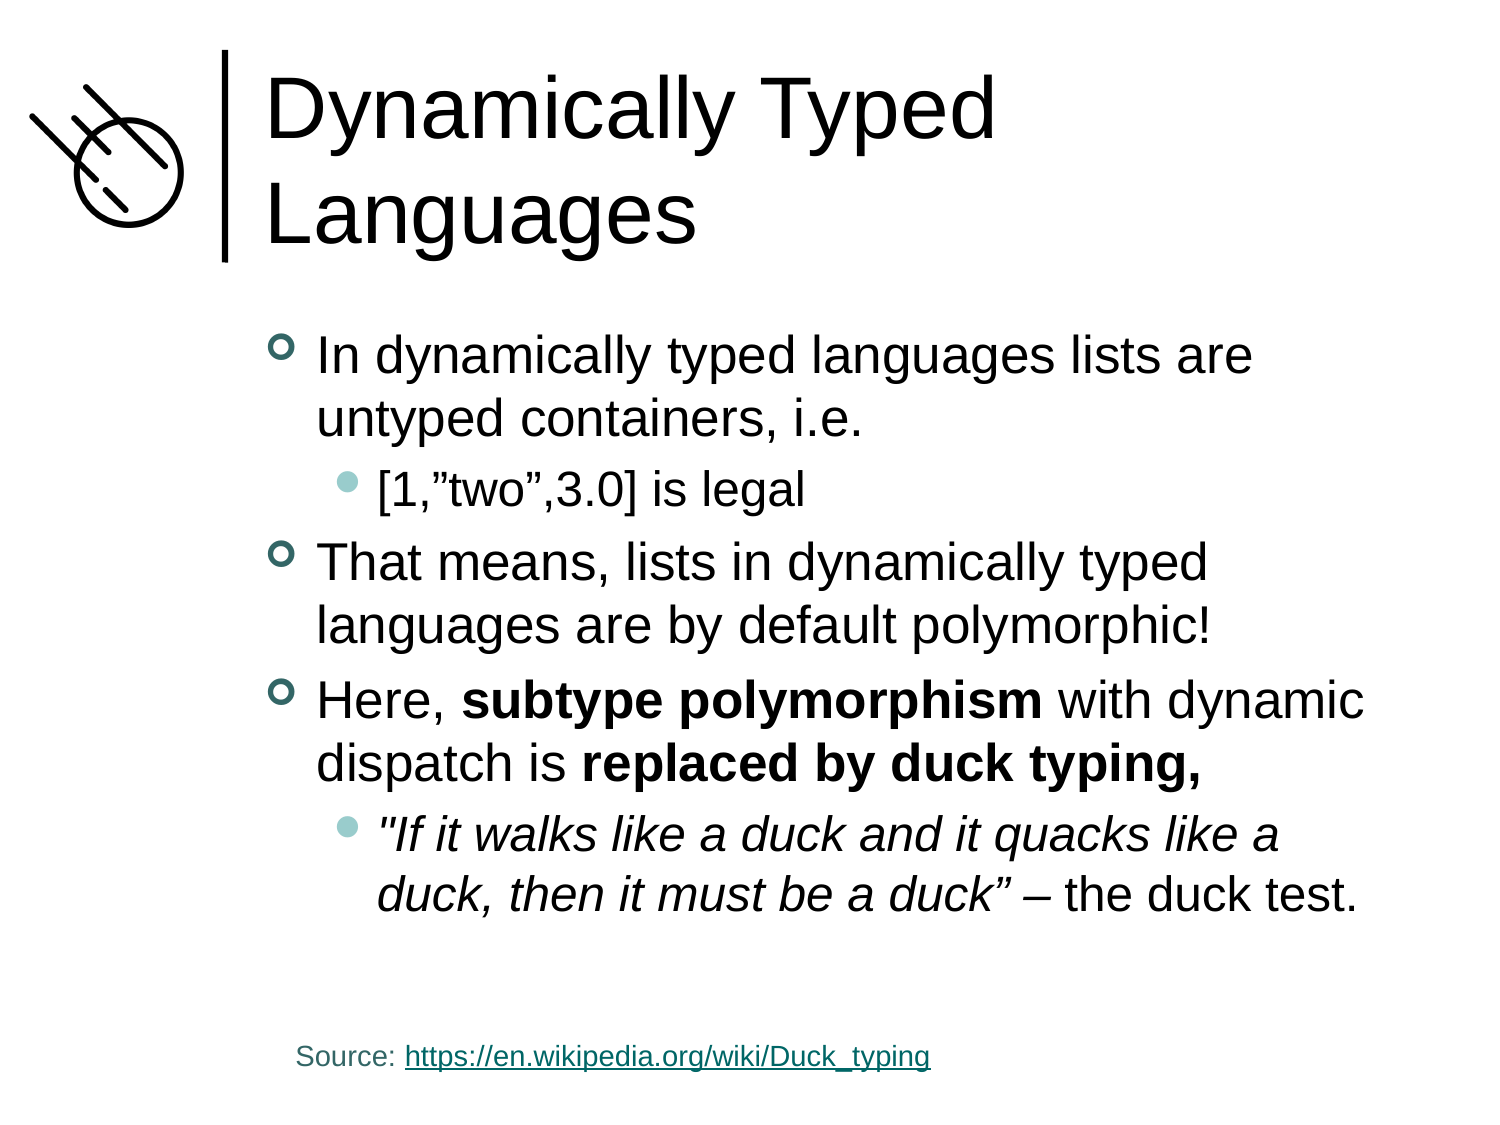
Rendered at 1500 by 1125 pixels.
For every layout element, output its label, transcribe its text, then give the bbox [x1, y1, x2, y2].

text_box Source: https://en.wikipedia.org/wiki/Duck_typing [280, 1029, 947, 1080]
title Dynamically Typed Languages [249, 31, 1400, 282]
list In dynamically typed languages lists are untyped containers, i.e. [1,”two”,3.0] is legal That means, lists in dynamically typed languages are by default polymorphic! Here, subtype polymorphism with dynamic dispatch is replaced by duck typing, "If it walks like a duck and it quacks like a duck, then it must be a duck” – the duck test. [249, 312, 1400, 988]
picture [0, 49, 213, 263]
